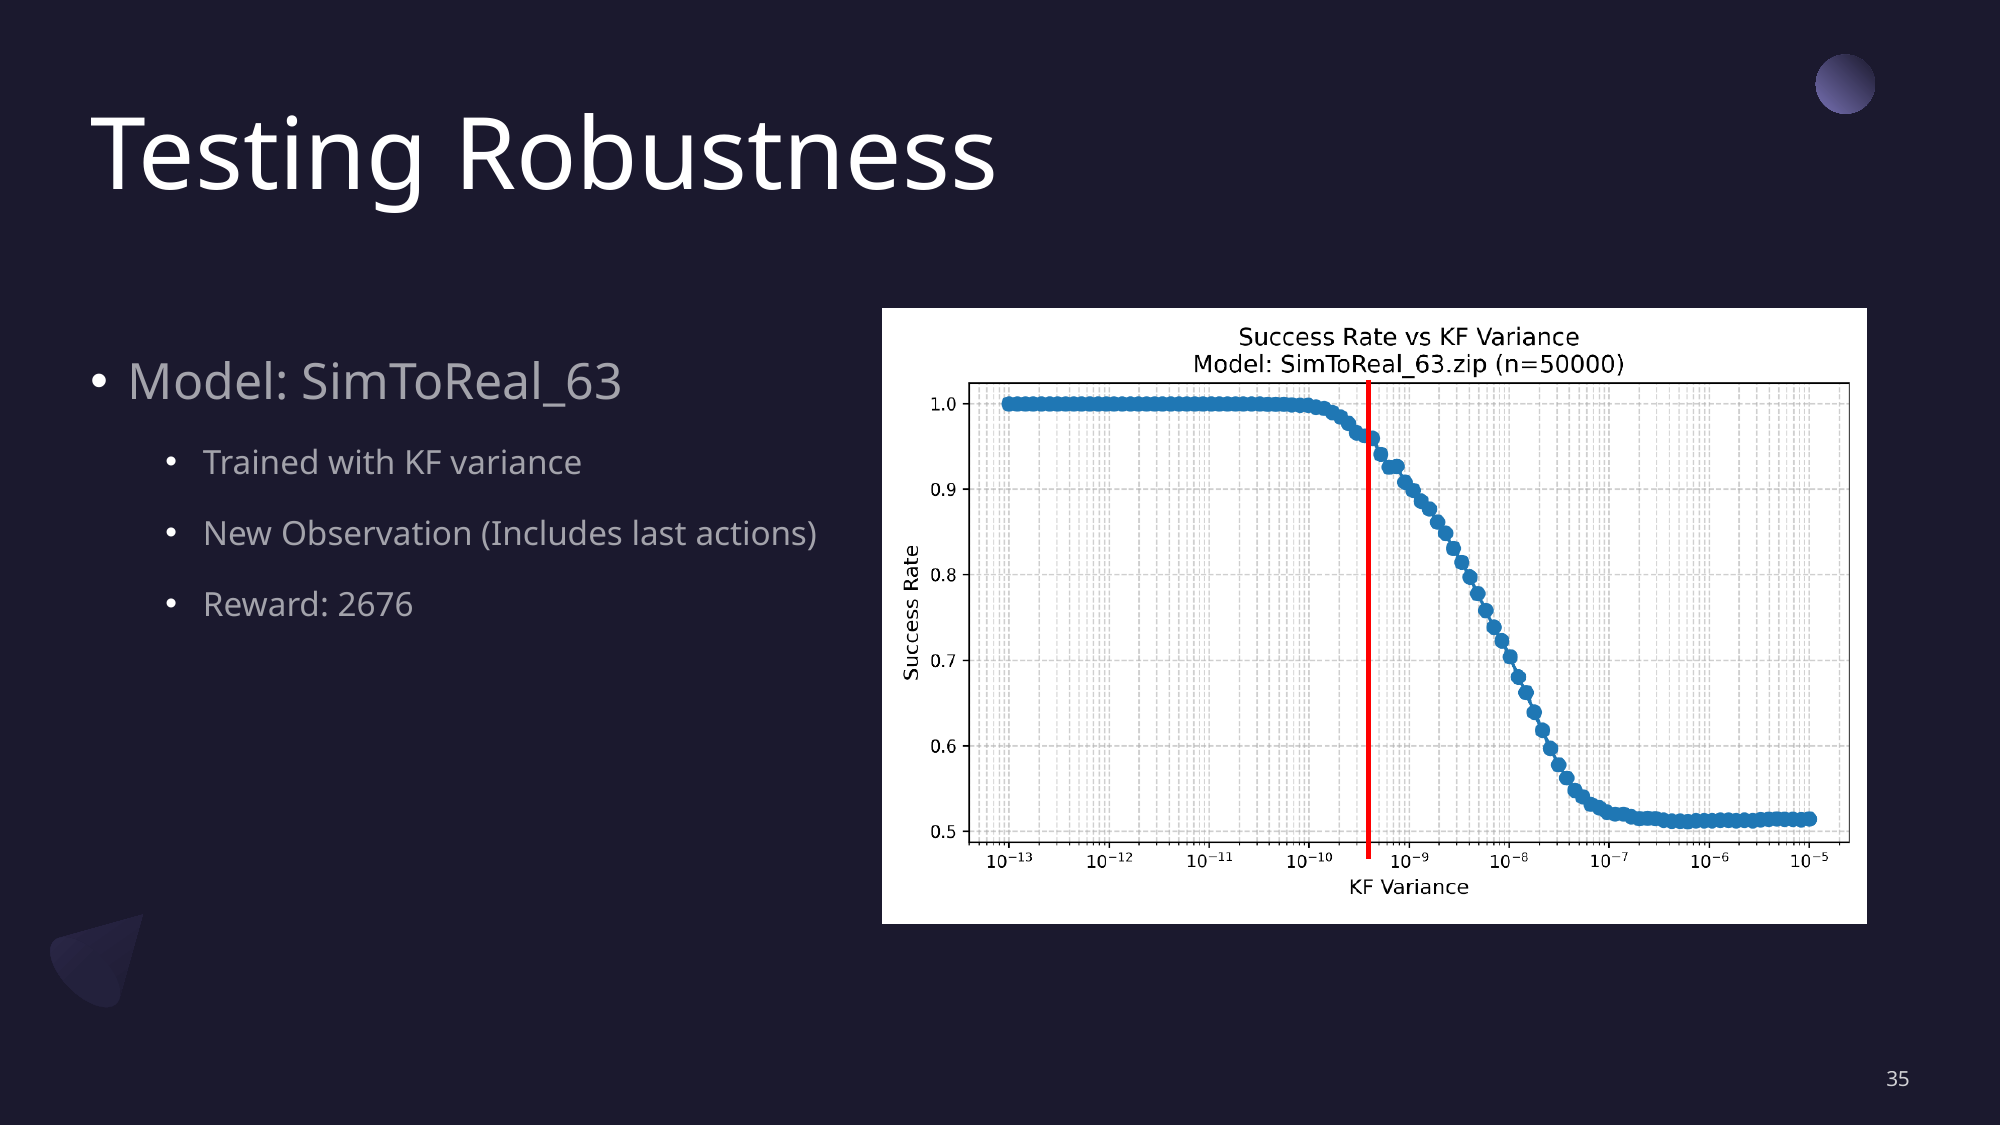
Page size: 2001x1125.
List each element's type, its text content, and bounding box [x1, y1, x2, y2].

list Model: SimToReal_63 Trained with KF variance New Observation (Includes last actions) Reward: 2676 [90, 343, 982, 1000]
title Testing Robustness [90, 90, 1910, 309]
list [882, 308, 1867, 924]
slide_number 35 [1632, 1067, 1910, 1093]
